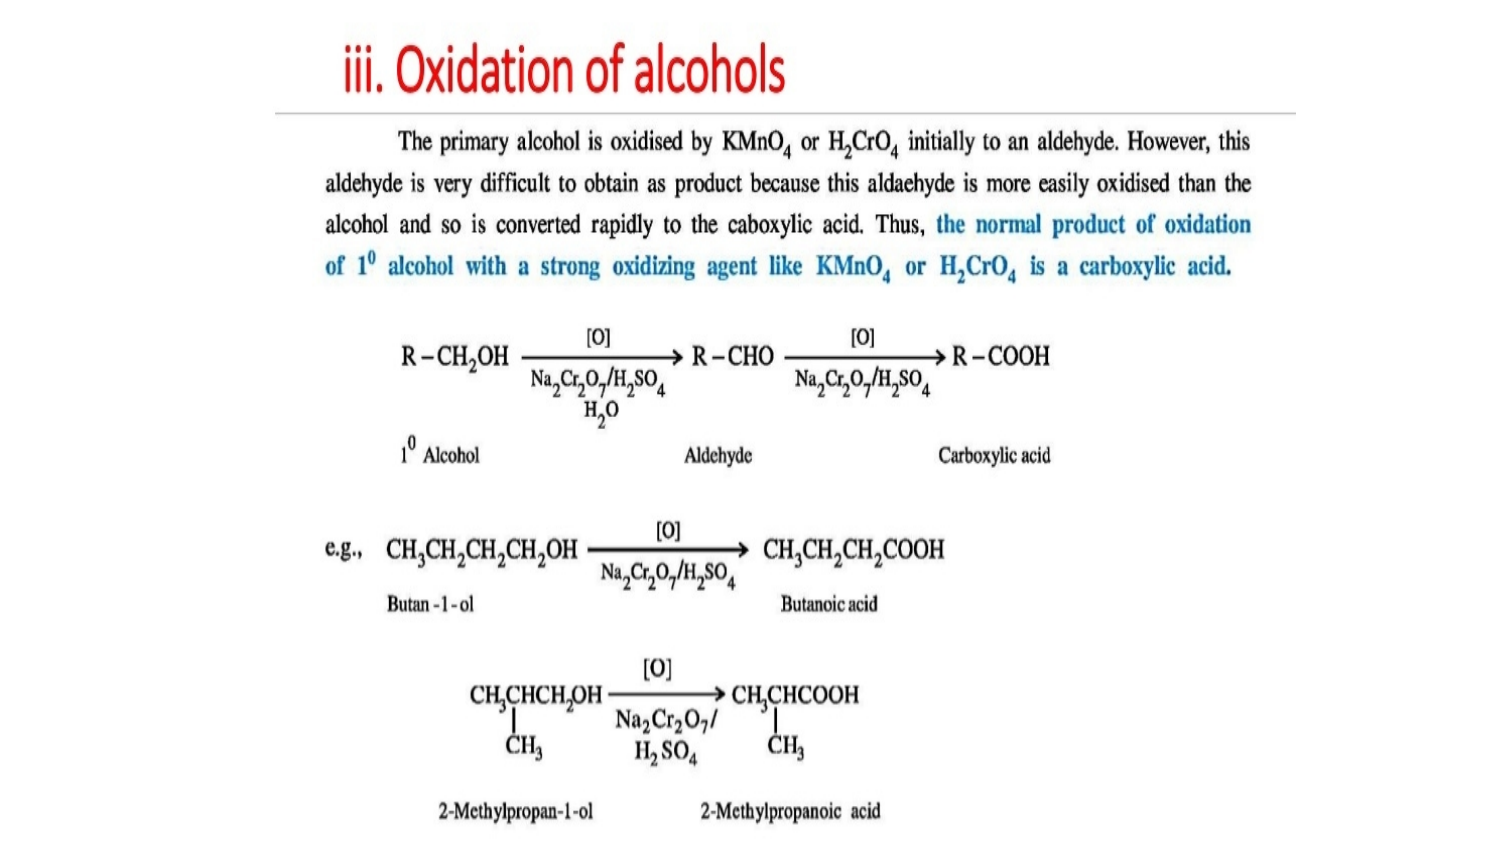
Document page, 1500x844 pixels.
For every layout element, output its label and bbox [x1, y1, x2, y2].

picture [264, 0, 1296, 844]
